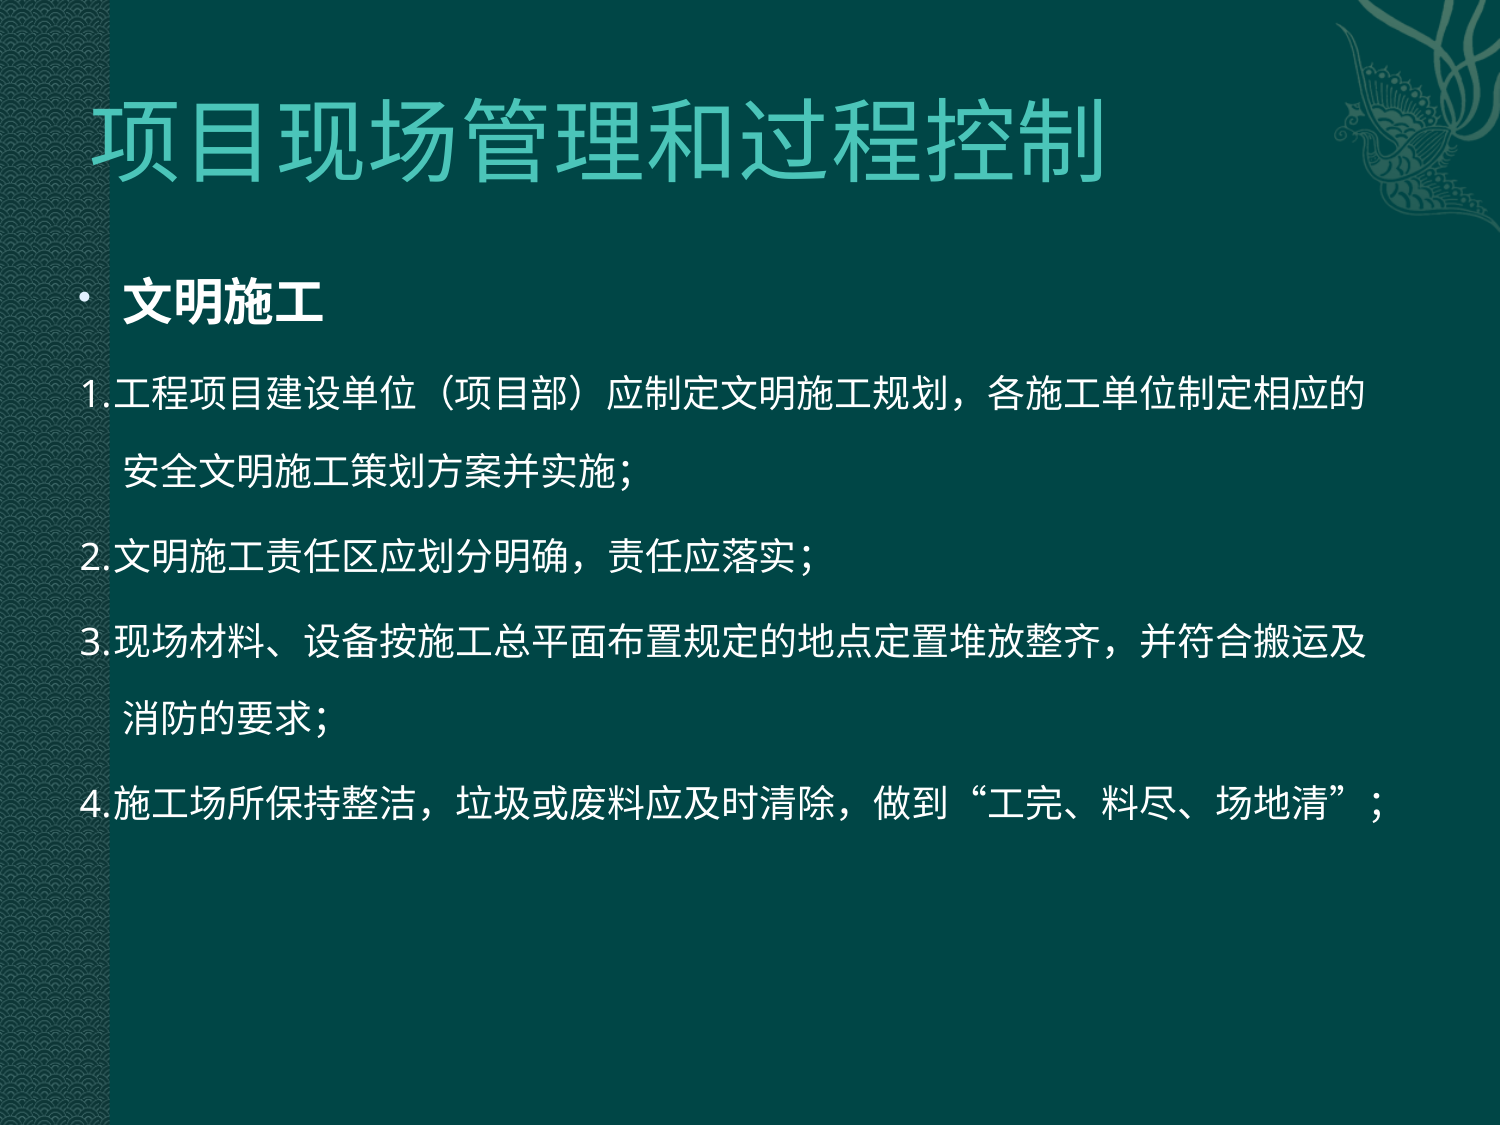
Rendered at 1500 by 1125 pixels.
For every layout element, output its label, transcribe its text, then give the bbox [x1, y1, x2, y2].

picture [0, 0, 110, 1125]
list 文明施工 1.工程项目建设单位（项目部）应制定文明施工规划，各施工单位制定相应的安全文明施工策划方案并实施； 2.文明施工责任区应划分明确，责任应落实； 3.现场材料、设备按施工总平面布置规定的地点定置堆放整齐，并符合搬运及消防的要求； 4.施工场所保持整洁，垃圾或废料应及时清除，做到“工完、料尽、场地清”； [64, 219, 1415, 940]
title 项目现场管理和过程控制 [75, 45, 1351, 219]
text_box [100, 373, 1294, 479]
